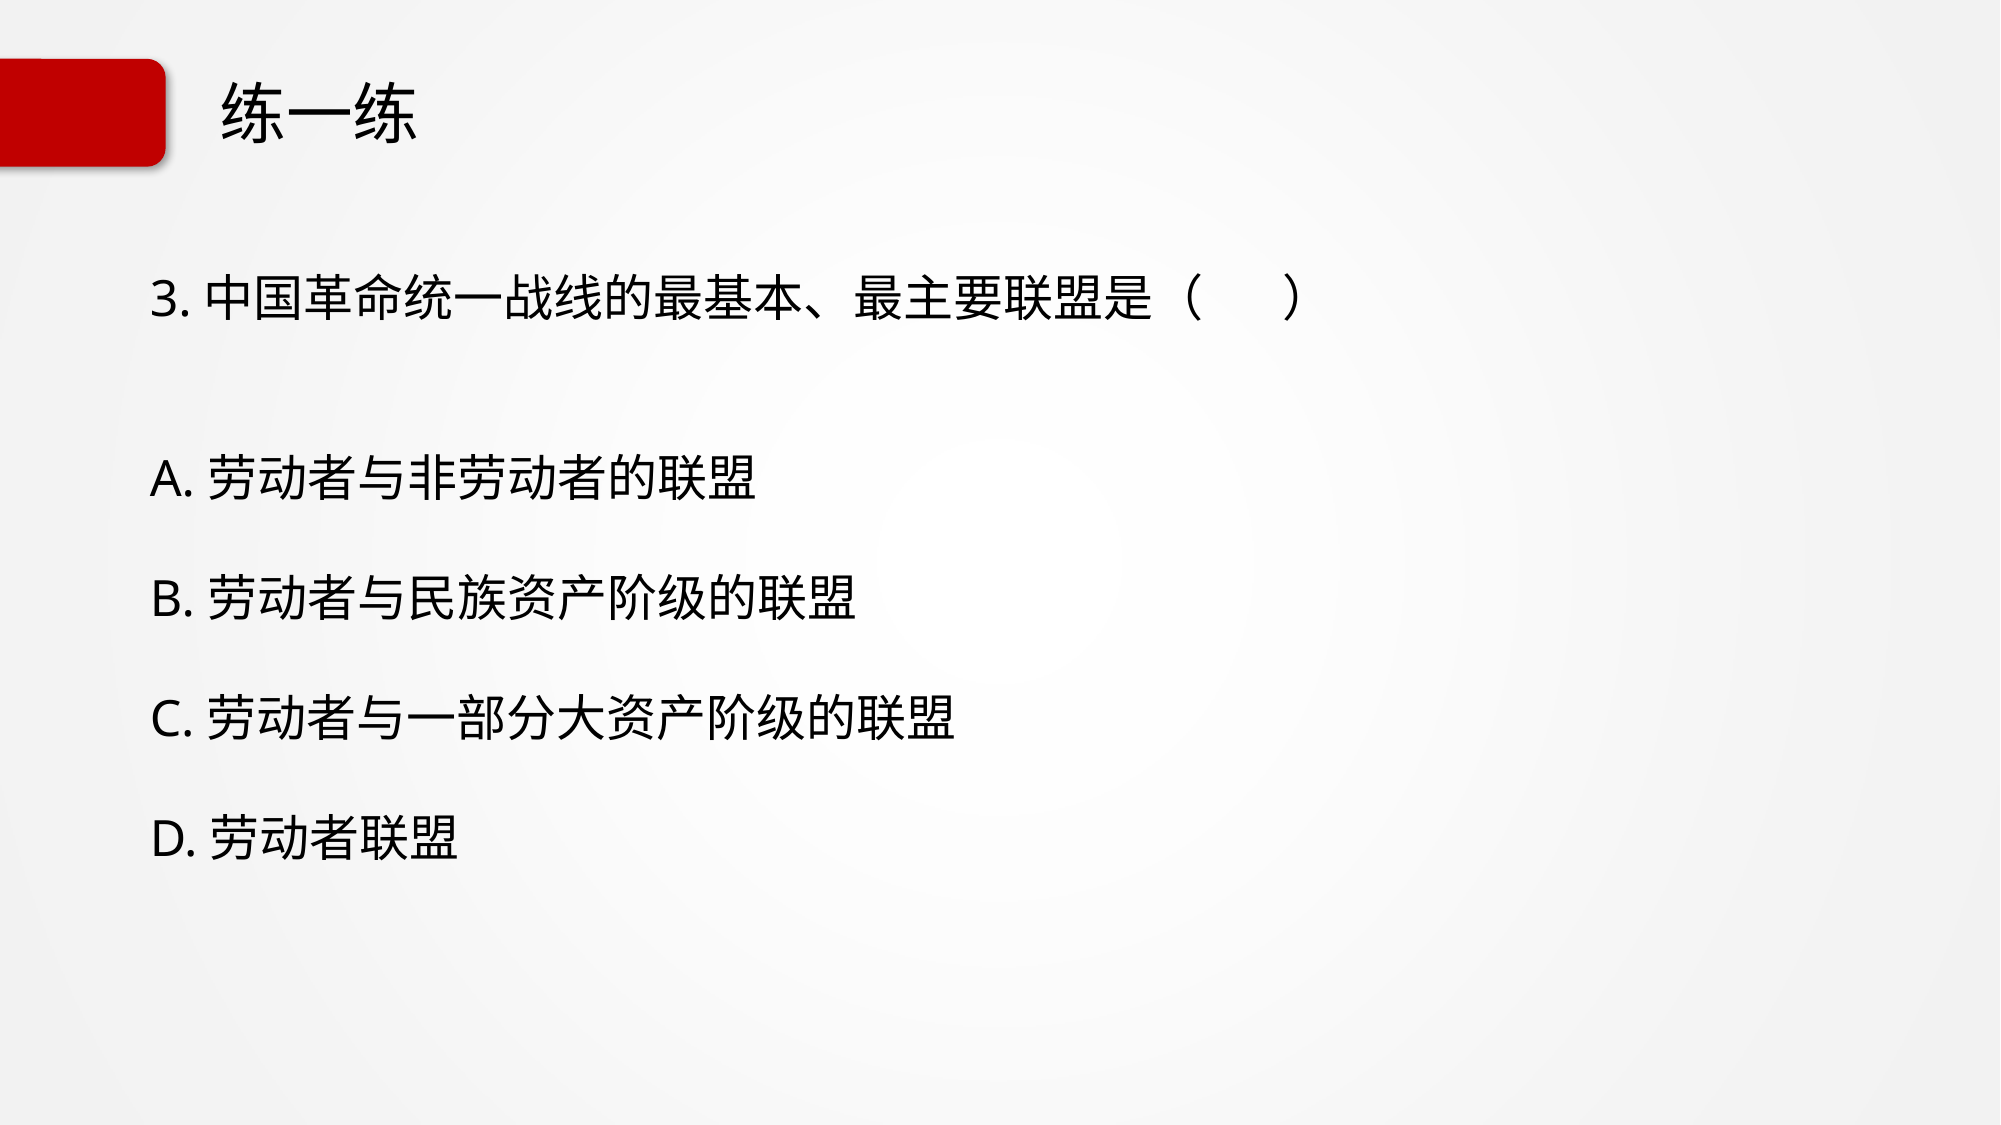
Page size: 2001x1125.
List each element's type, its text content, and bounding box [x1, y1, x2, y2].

picture [0, 0, 2000, 1125]
text_box 3.中国革命统一战线的最基本、最主要联盟是（ ） A.劳动者与非劳动者的联盟 B.劳动者与民族资产阶级的联盟 C.劳动者与一部分大资产阶级的联盟 D.劳动者联盟 [134, 259, 1828, 874]
title 练一练 [204, 72, 1877, 162]
